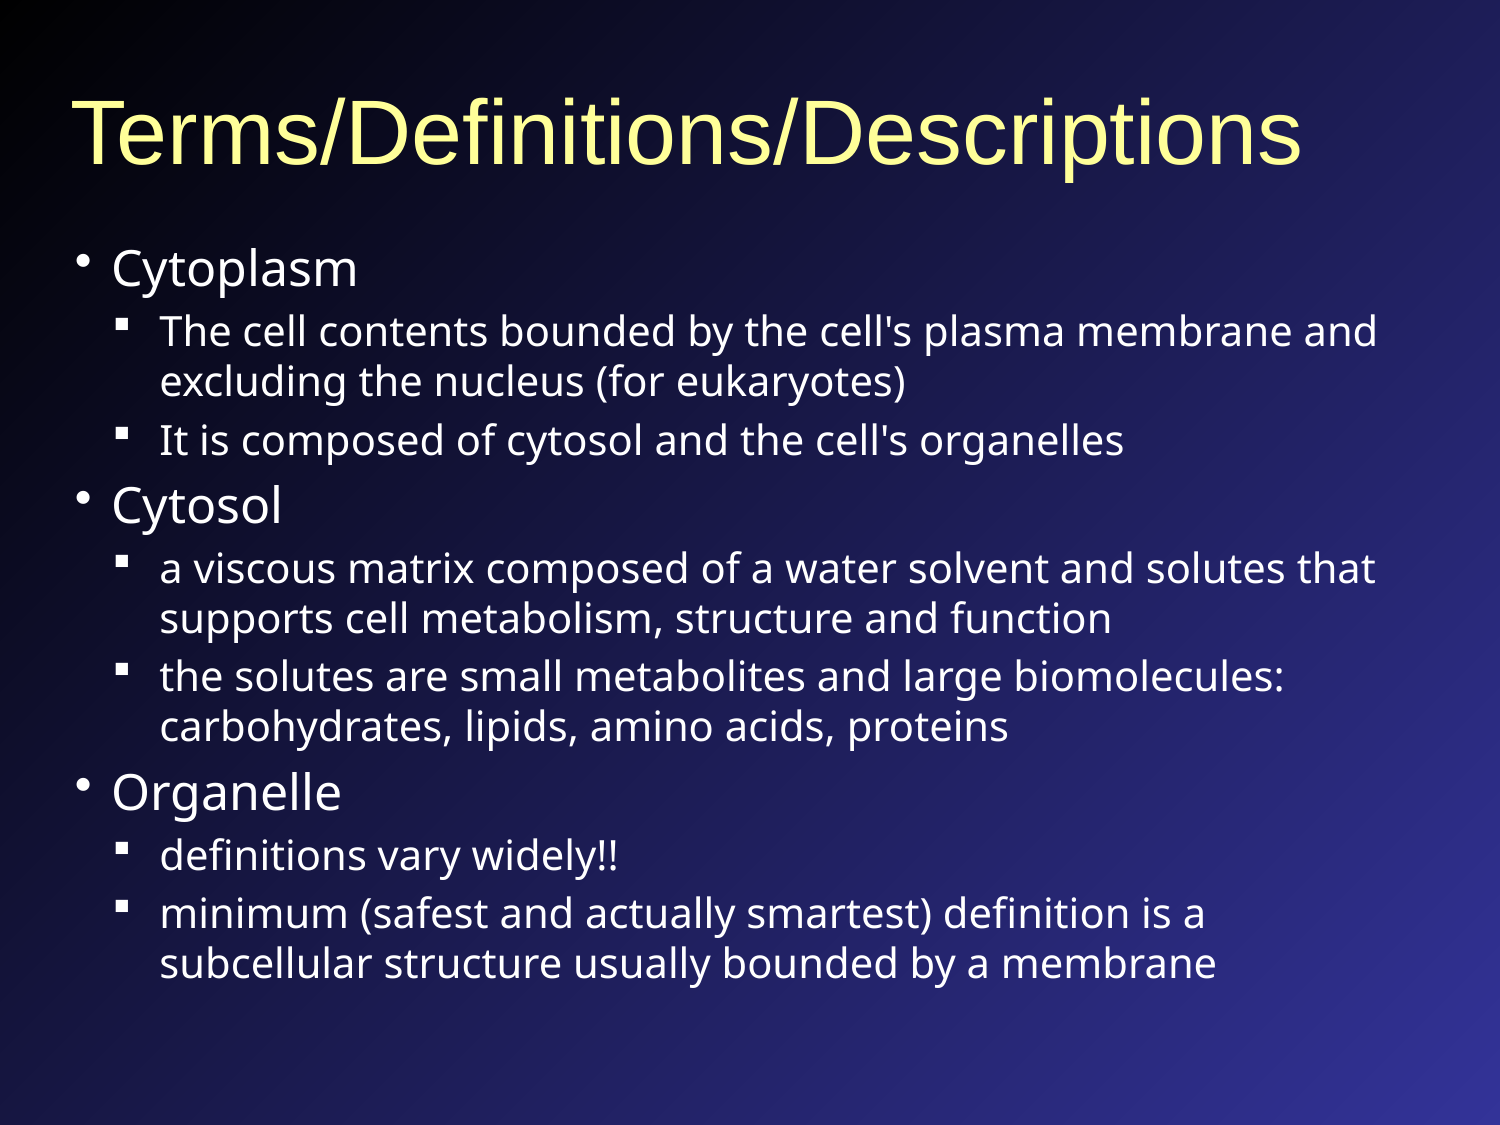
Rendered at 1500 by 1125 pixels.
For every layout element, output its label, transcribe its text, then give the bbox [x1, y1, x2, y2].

list Cytoplasm The cell contents bounded by the cell's plasma membrane and excluding the nucleus (for eukaryotes) It is composed of cytosol and the cell's organelles Cytosol a viscous matrix composed of a water solvent and solutes that supports cell metabolism, structure and function the solutes are small metabolites and large biomolecules: carbohydrates, lipids, amino acids, proteins Organelle definitions vary widely!! minimum (safest and actually smartest) definition is a subcellular structure usually bounded by a membrane [59, 228, 1437, 1006]
title Terms/Definitions/Descriptions [55, 65, 1435, 192]
